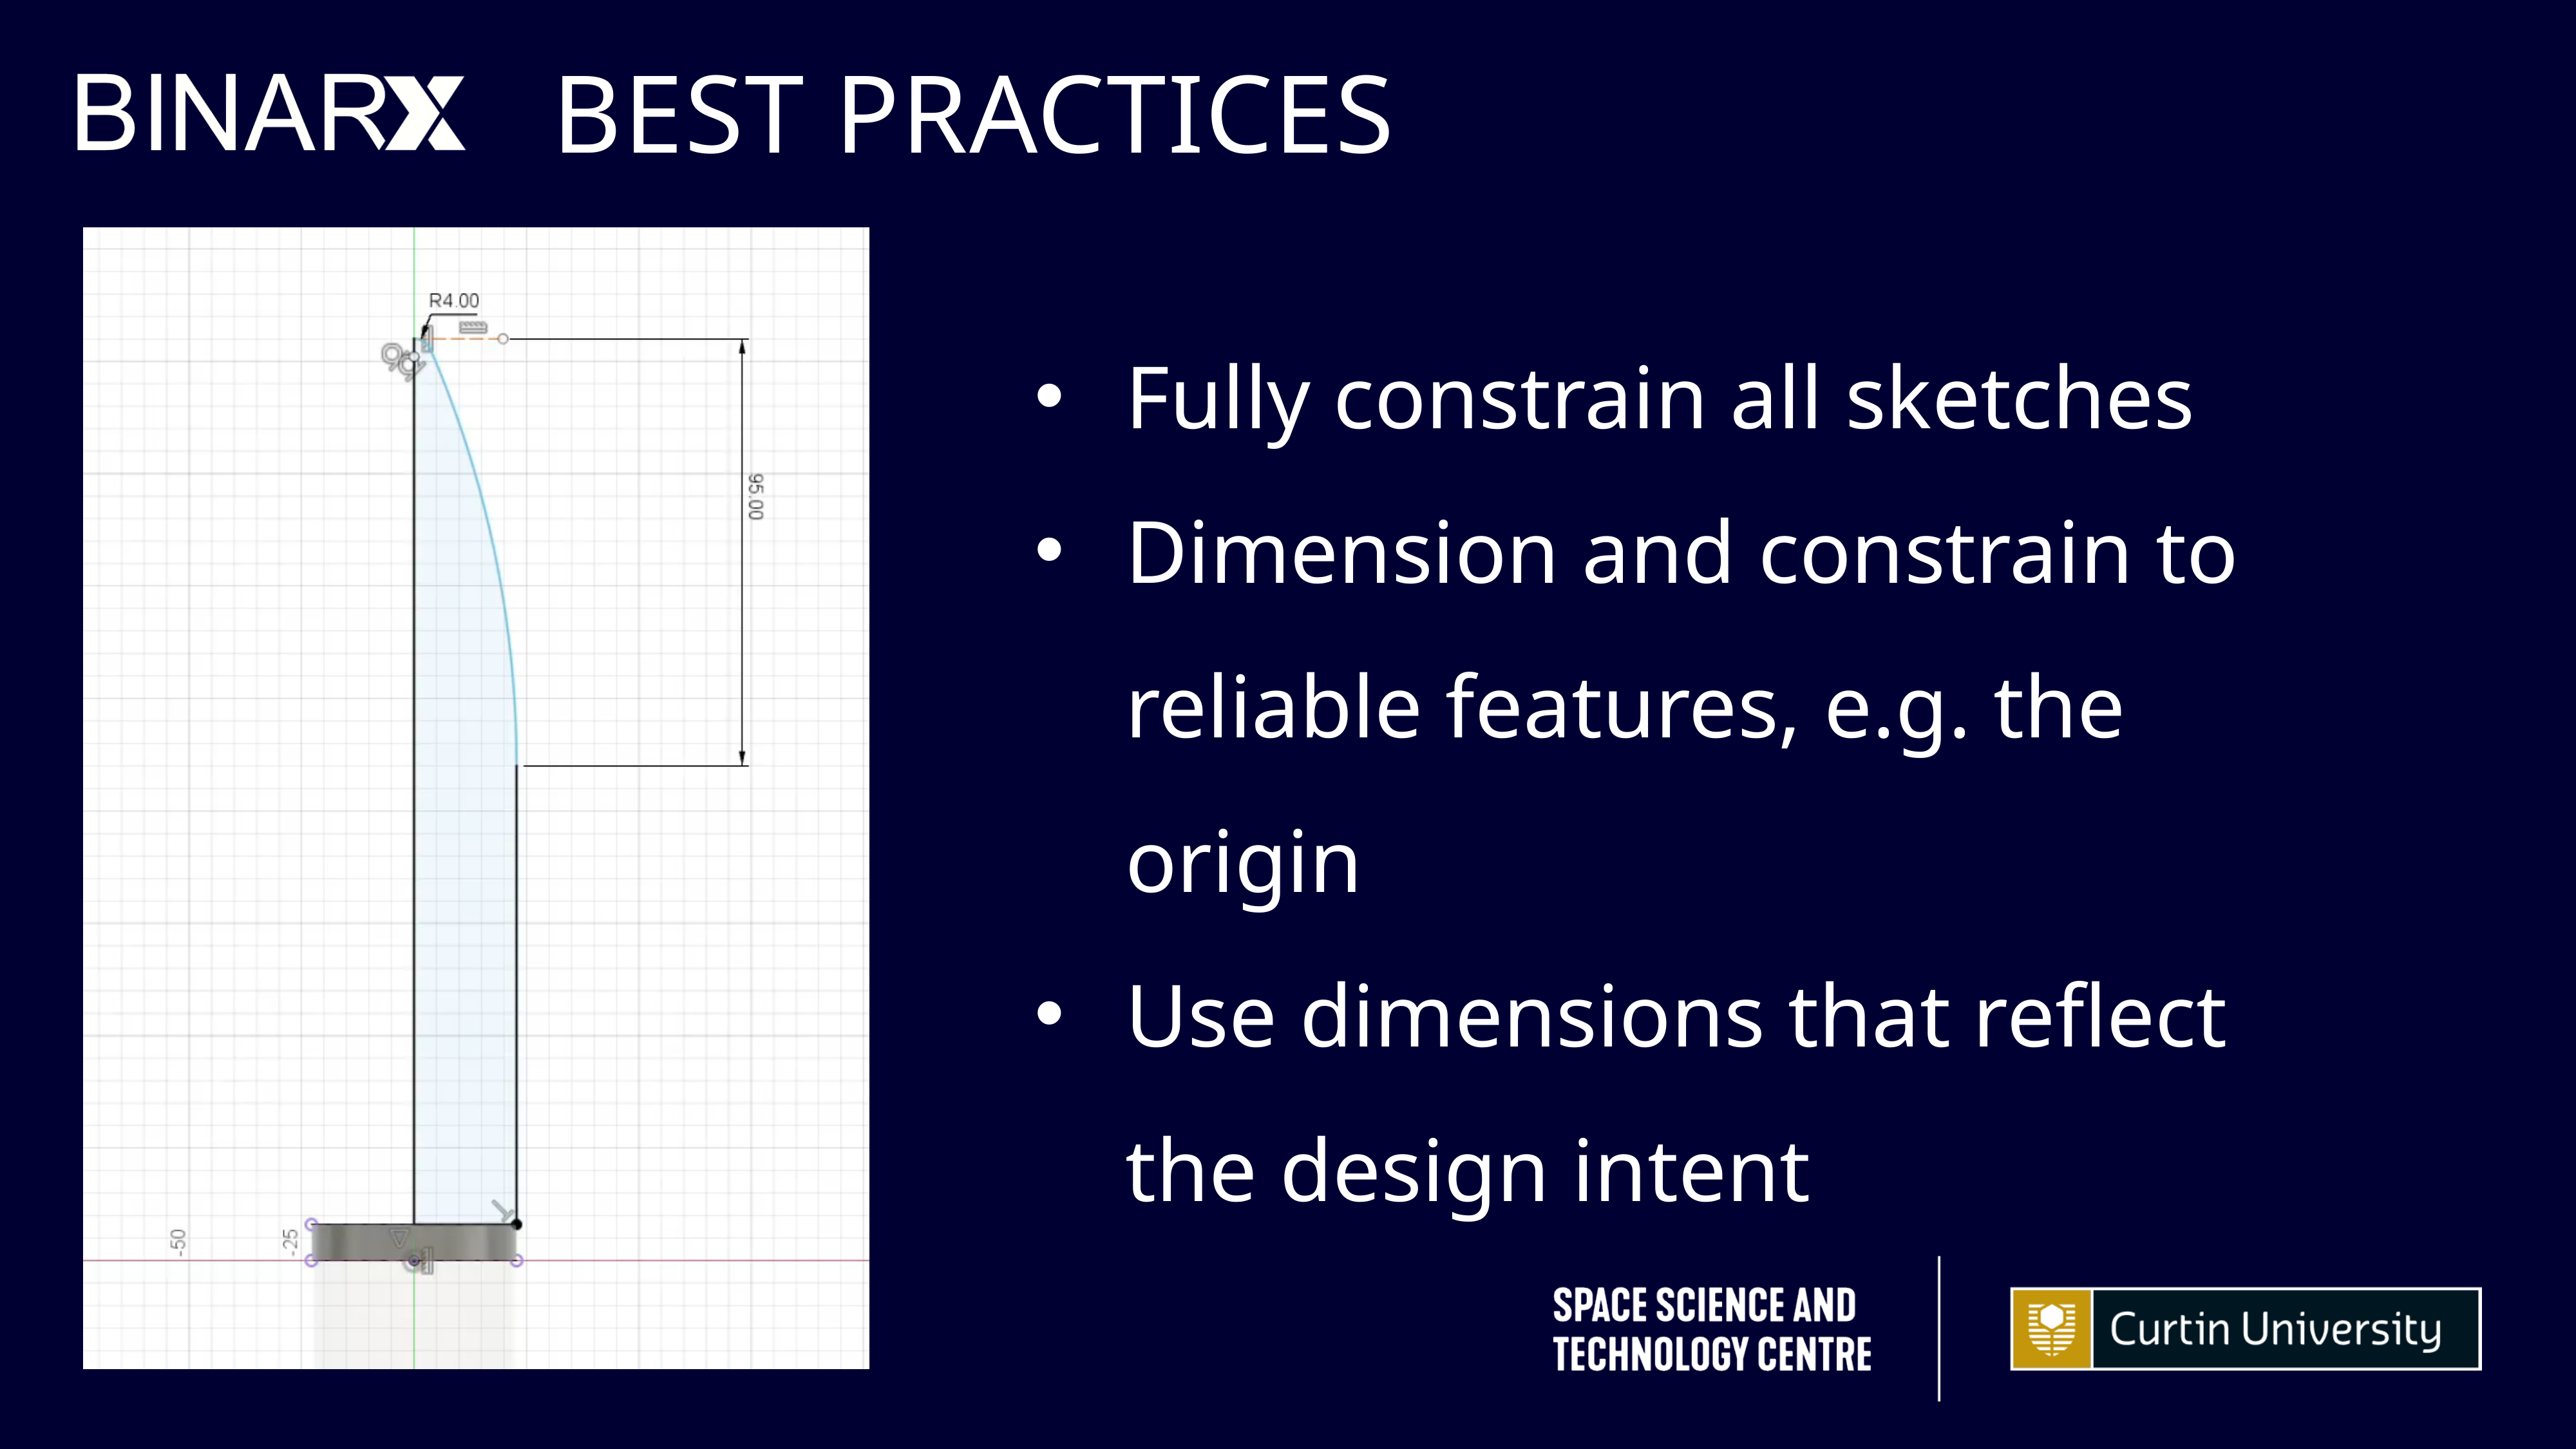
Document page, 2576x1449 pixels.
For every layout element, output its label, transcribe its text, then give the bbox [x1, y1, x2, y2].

picture [69, 60, 476, 164]
text_box BEST PRACTICES [545, 37, 2375, 227]
text_box Fully constrain all sketches Dimension and constrain to reliable features, e.g. the origin Use dimensions that reflect the design intent [1025, 286, 2322, 1223]
picture [1553, 1255, 2482, 1403]
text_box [82, 226, 870, 1370]
